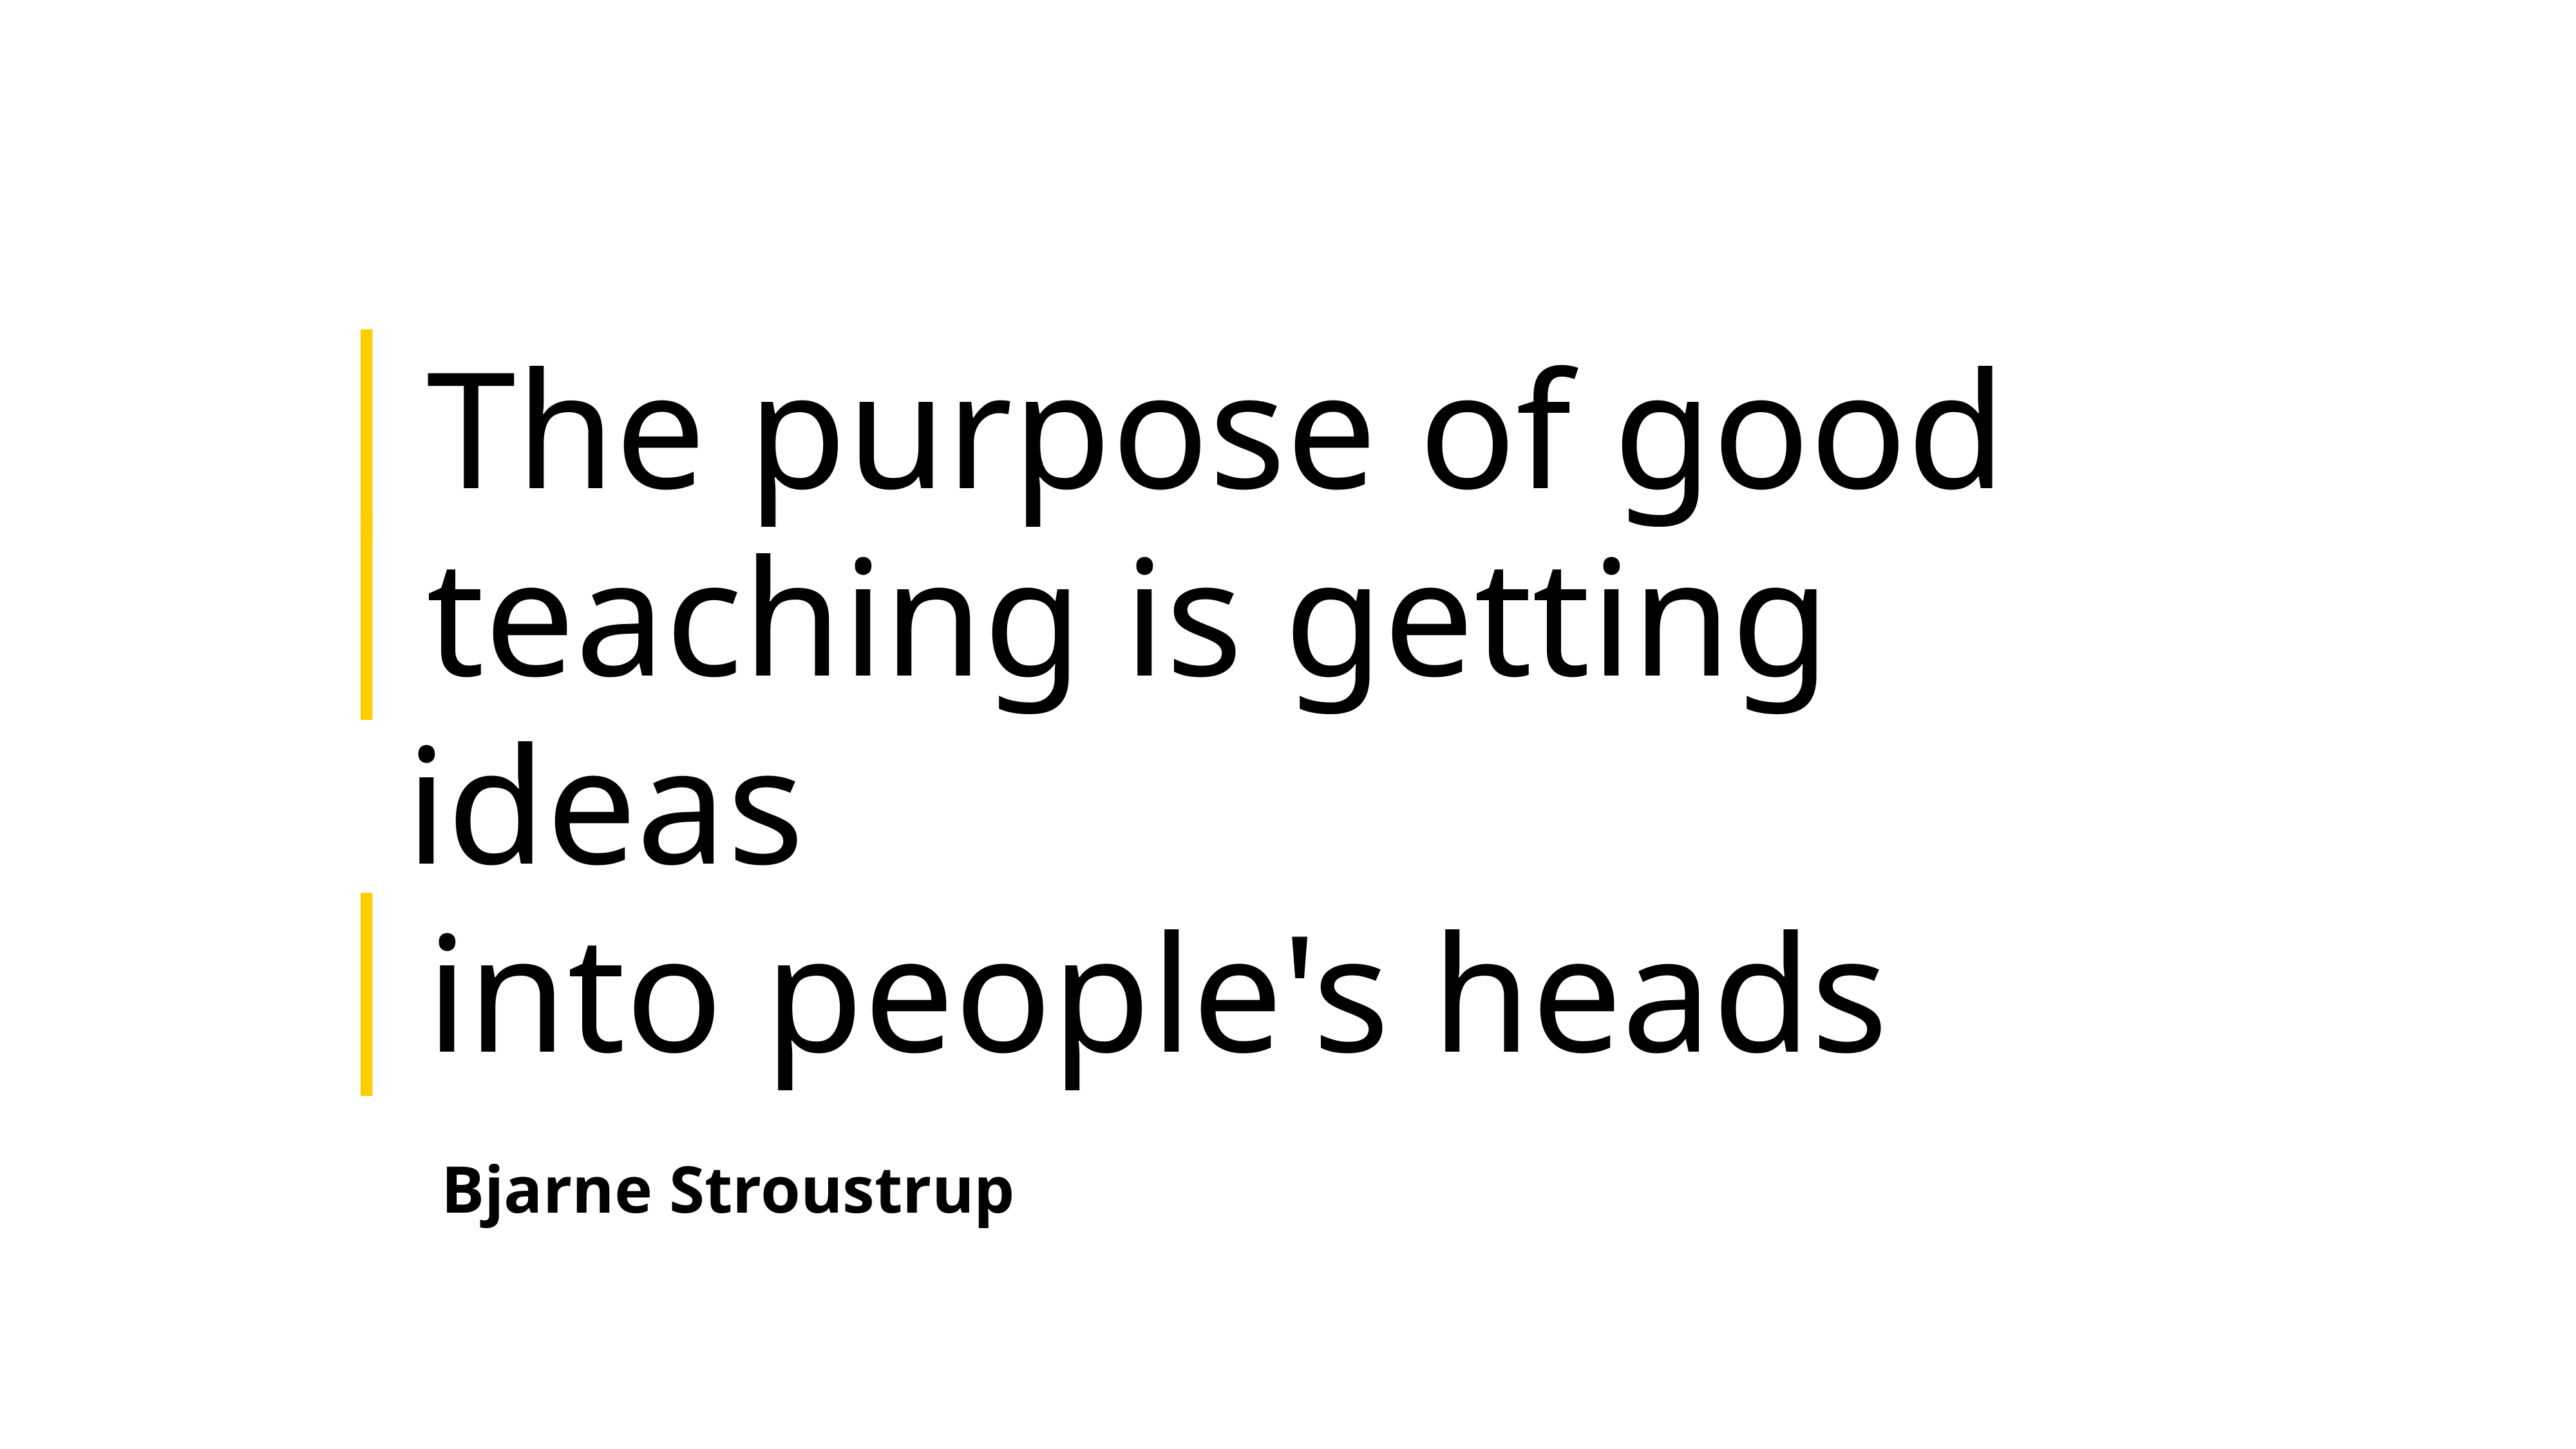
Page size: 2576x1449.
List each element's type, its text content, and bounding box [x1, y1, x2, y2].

list Bjarne Stroustrup [441, 1128, 2253, 1249]
list The purpose of good teaching is getting ideas into people's heads [322, 322, 2252, 1088]
